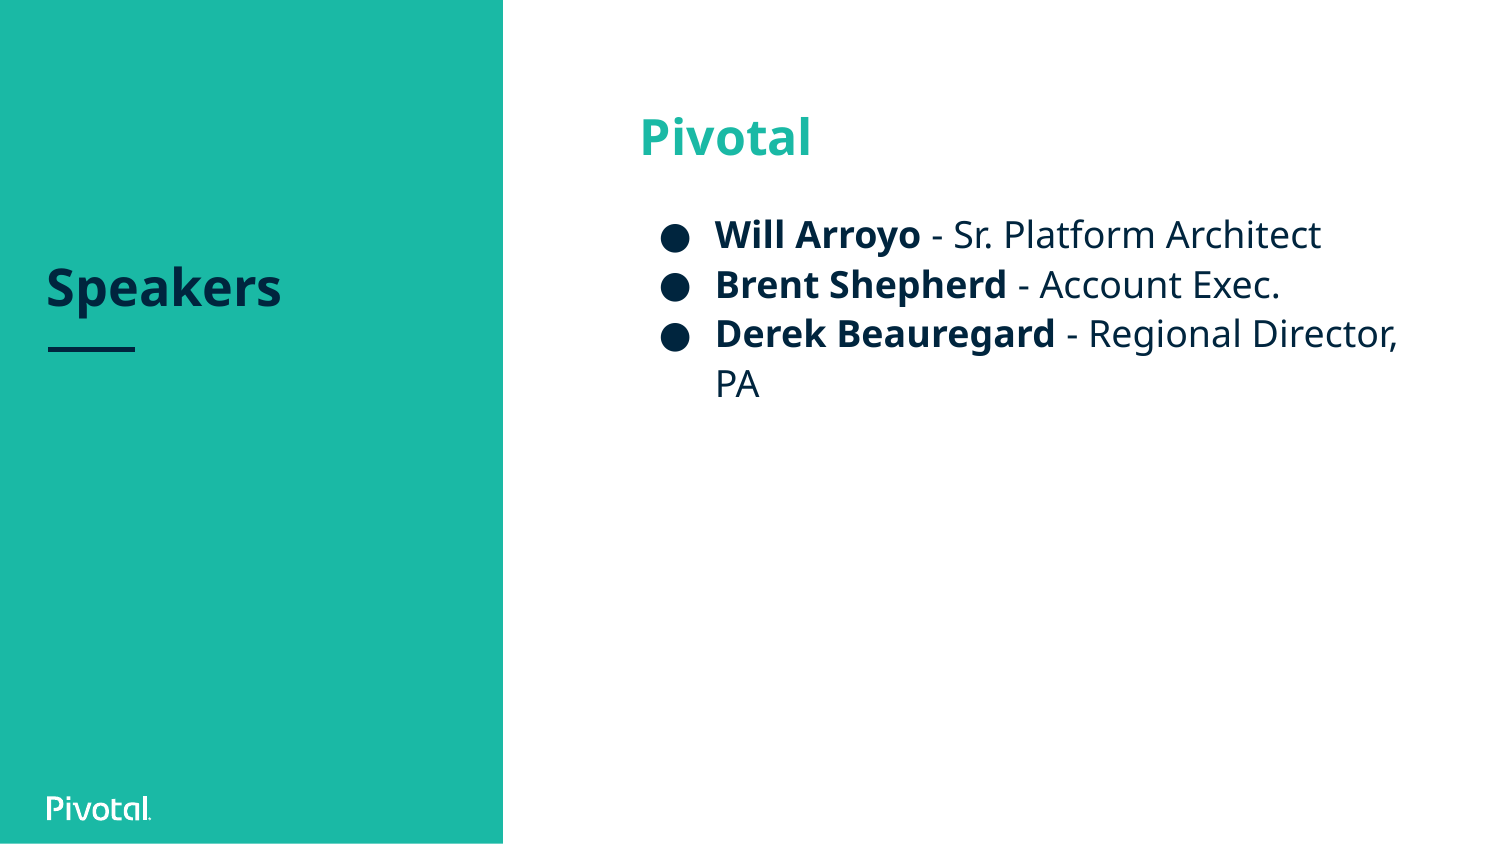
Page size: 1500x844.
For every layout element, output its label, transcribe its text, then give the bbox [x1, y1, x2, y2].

title Speakers [31, 90, 484, 332]
list Pivotal Will Arroyo - Sr. Platform Architect Brent Shepherd - Account Exec. Derek Beauregard - Regional Director, PA [625, 90, 1453, 767]
